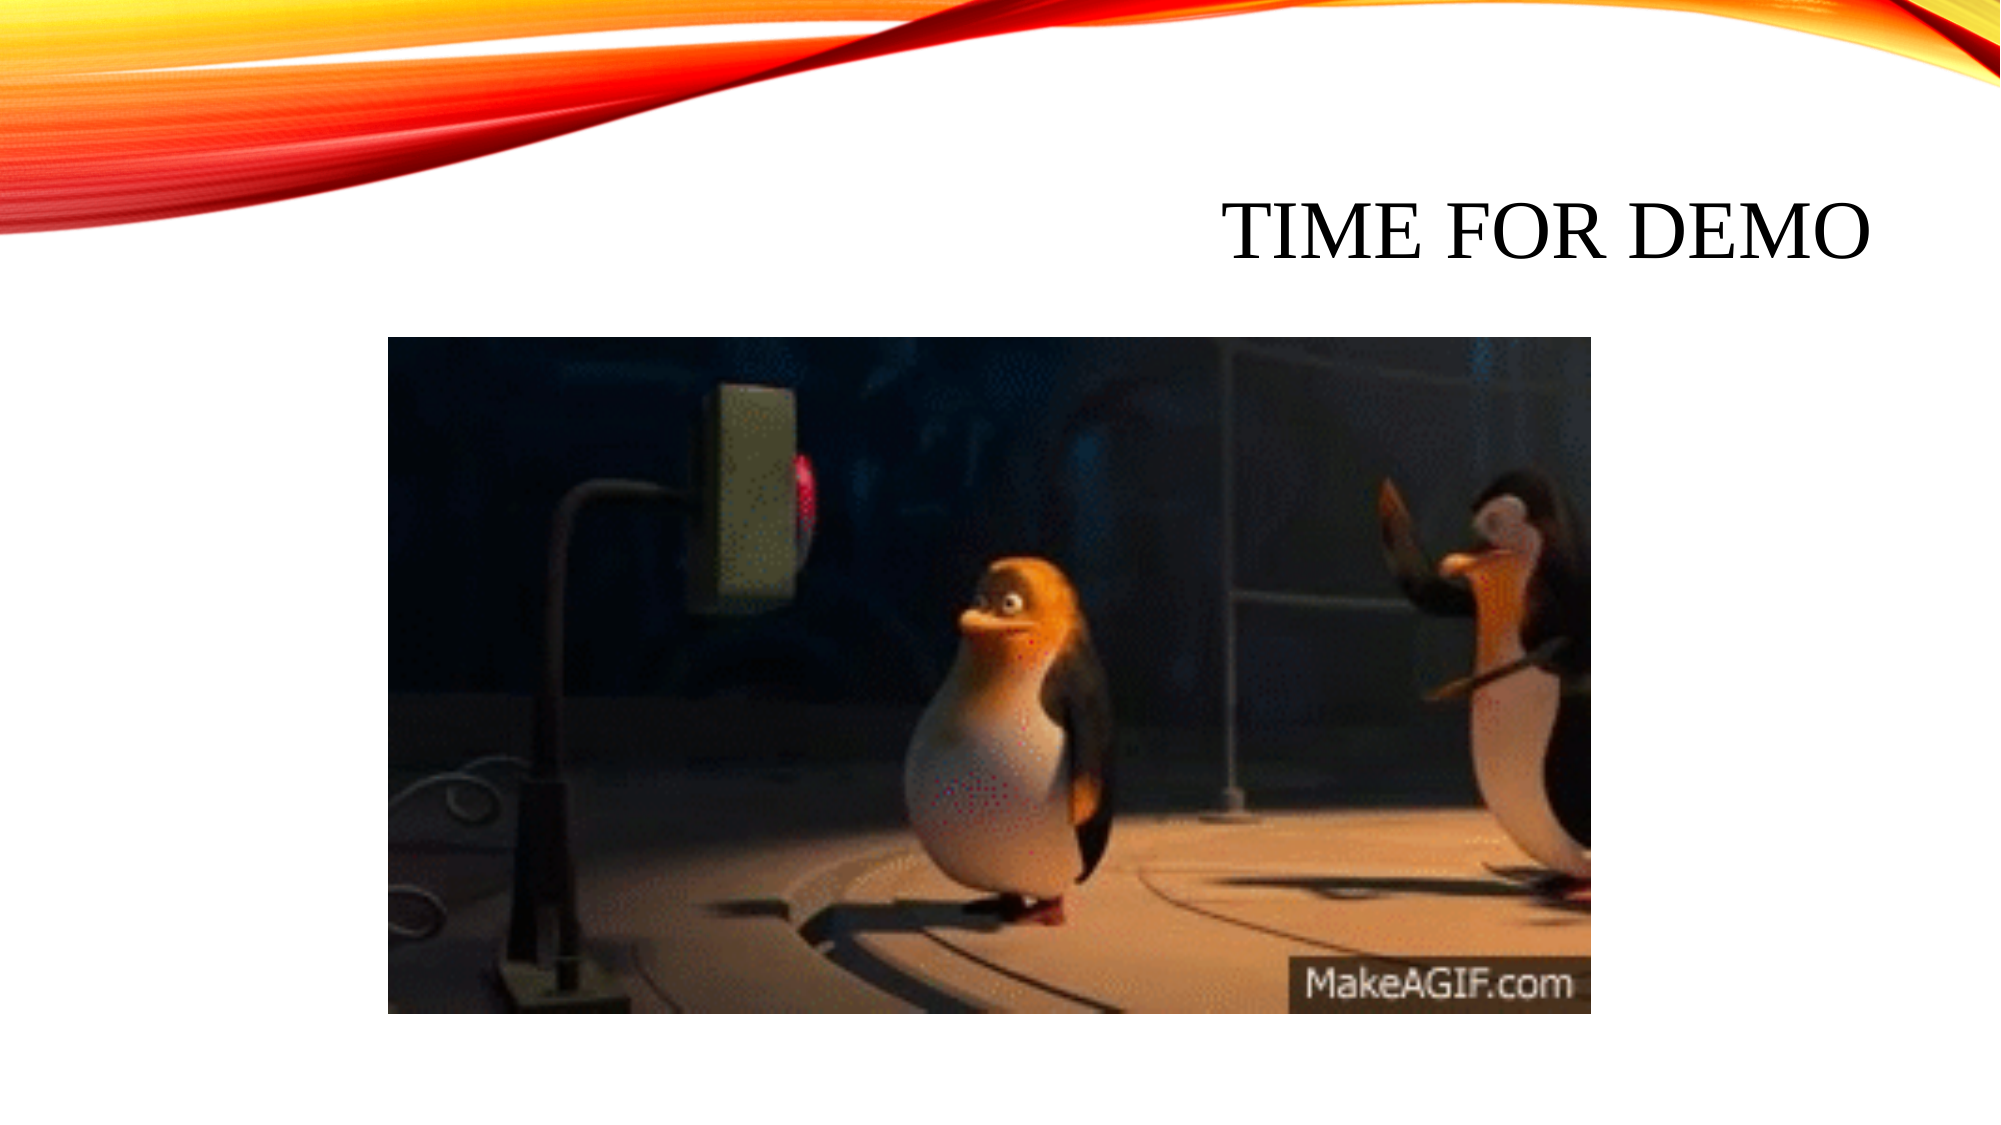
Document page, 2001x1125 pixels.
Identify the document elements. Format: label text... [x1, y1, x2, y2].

picture [0, 0, 2000, 237]
title TIME FOR DEMO [474, 125, 1888, 338]
picture [388, 337, 1591, 1014]
